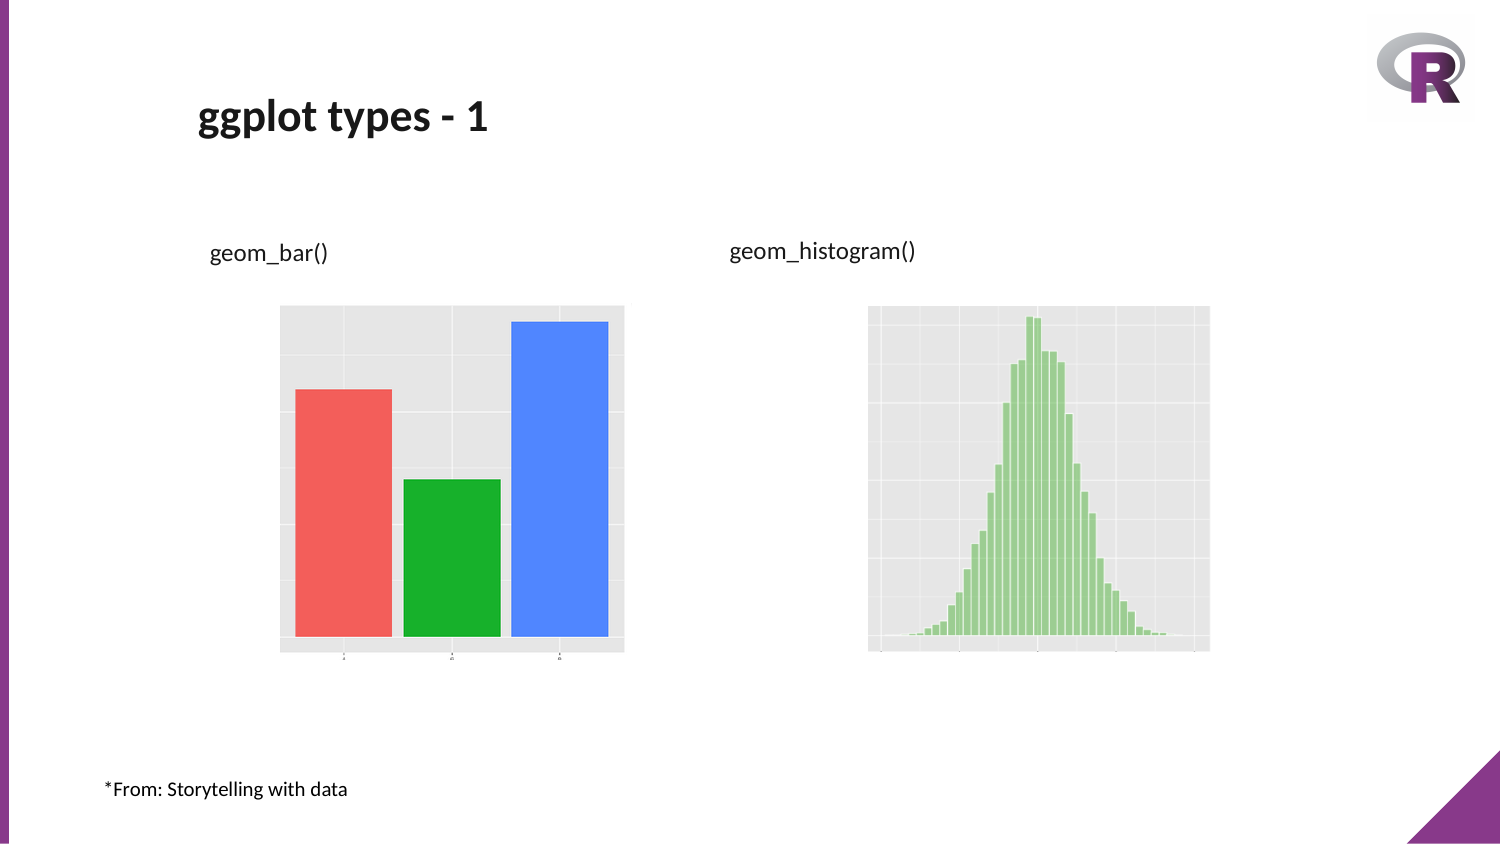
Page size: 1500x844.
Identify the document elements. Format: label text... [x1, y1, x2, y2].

picture [280, 303, 633, 660]
picture [867, 306, 1213, 652]
list ggplot types - 1 [183, 70, 879, 156]
text_box geom_histogram() [714, 219, 1410, 305]
text_box *From: Storytelling with data [88, 767, 1081, 808]
picture [1367, 14, 1475, 122]
text_box geom_bar() [194, 221, 866, 307]
